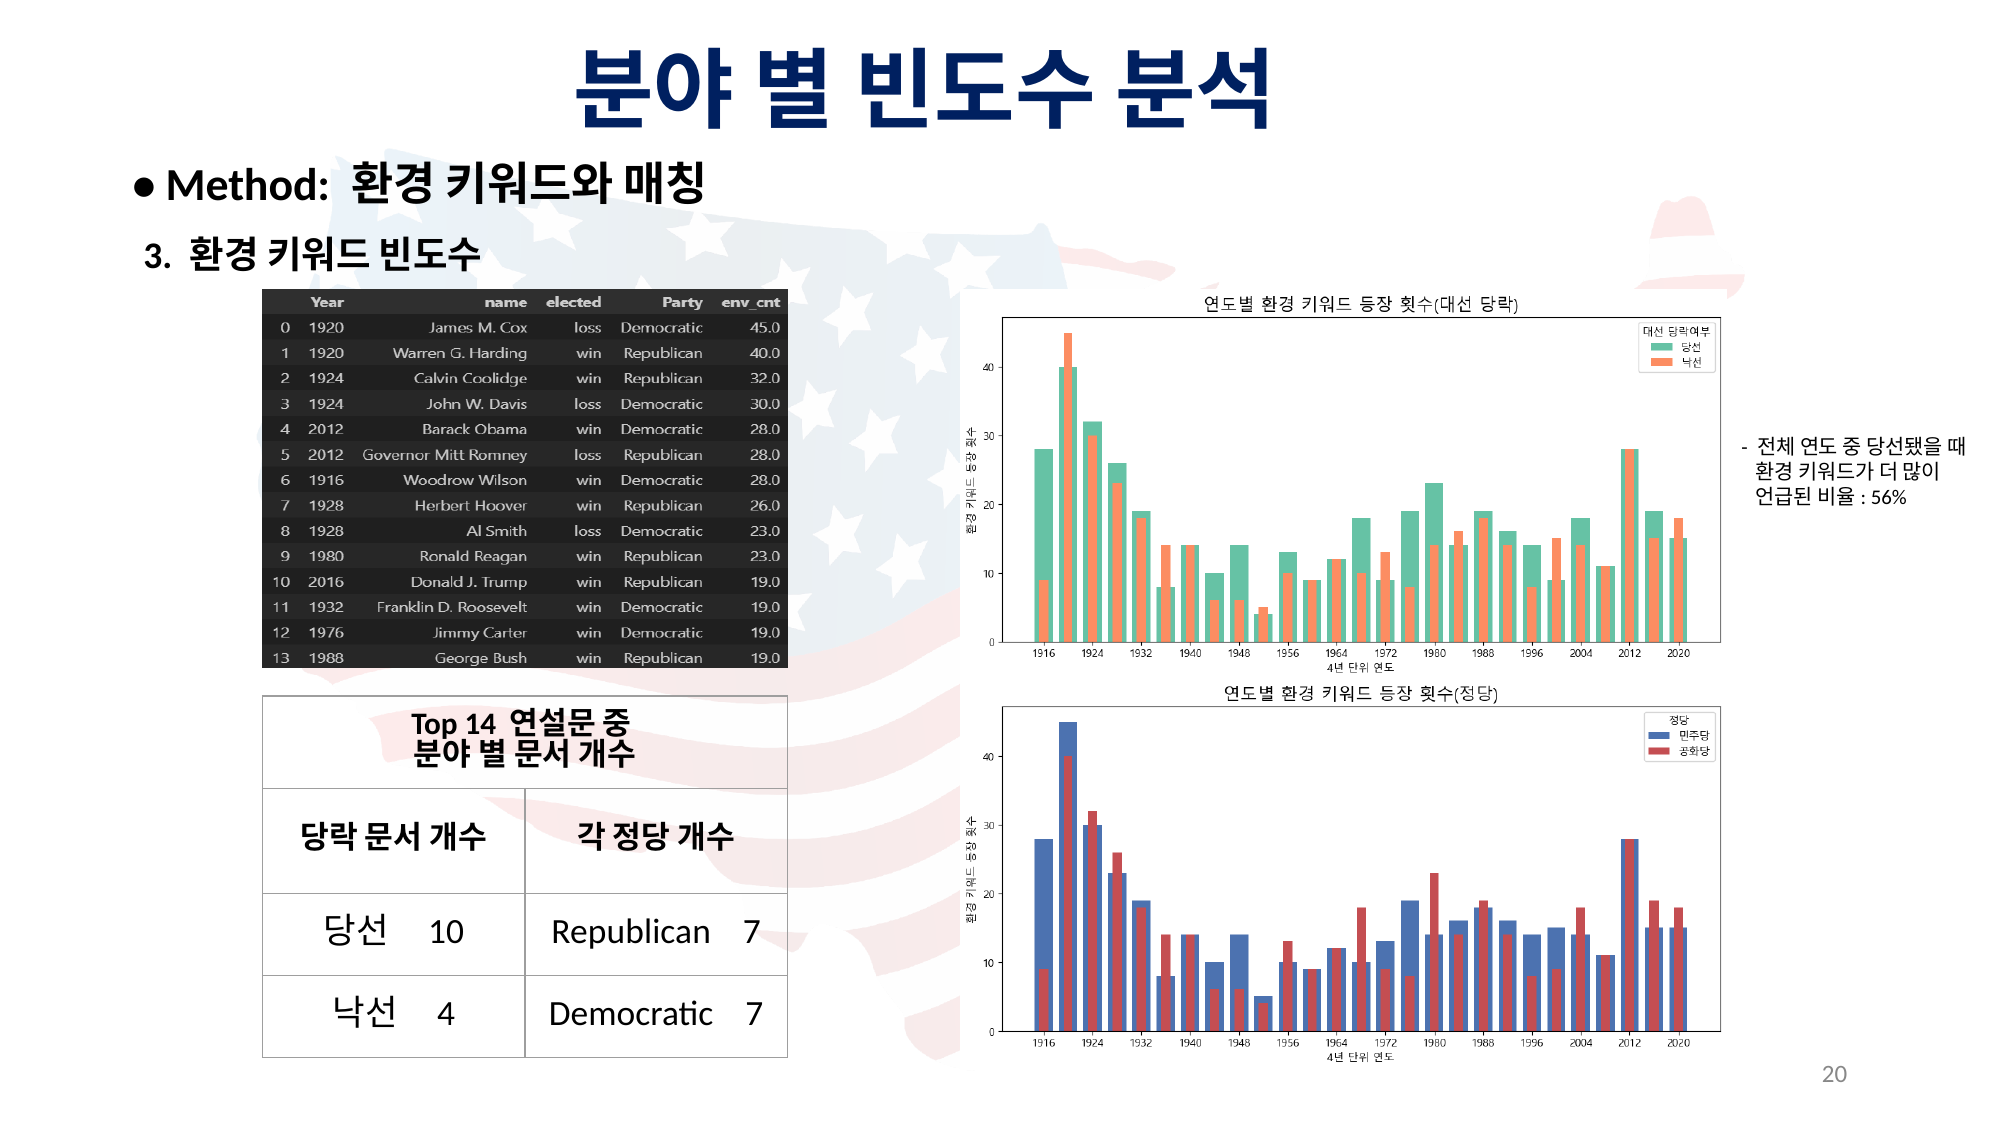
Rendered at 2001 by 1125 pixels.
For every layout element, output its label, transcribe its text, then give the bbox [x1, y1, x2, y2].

text_box 분야 별 빈도수 분석 [558, 26, 1540, 118]
text_box 3. 환경 키워드 빈도수 [128, 223, 230, 284]
text_box • Method: 환경 키워드와 매칭 [117, 147, 230, 218]
slide_number ‹#› [1412, 1042, 1863, 1103]
picture [235, 120, 1765, 1085]
text_box - 전체 연도 중 당선됐을 때 환경 키워드가 더 많이 언급된 비율: 56% [1769, 418, 2000, 465]
